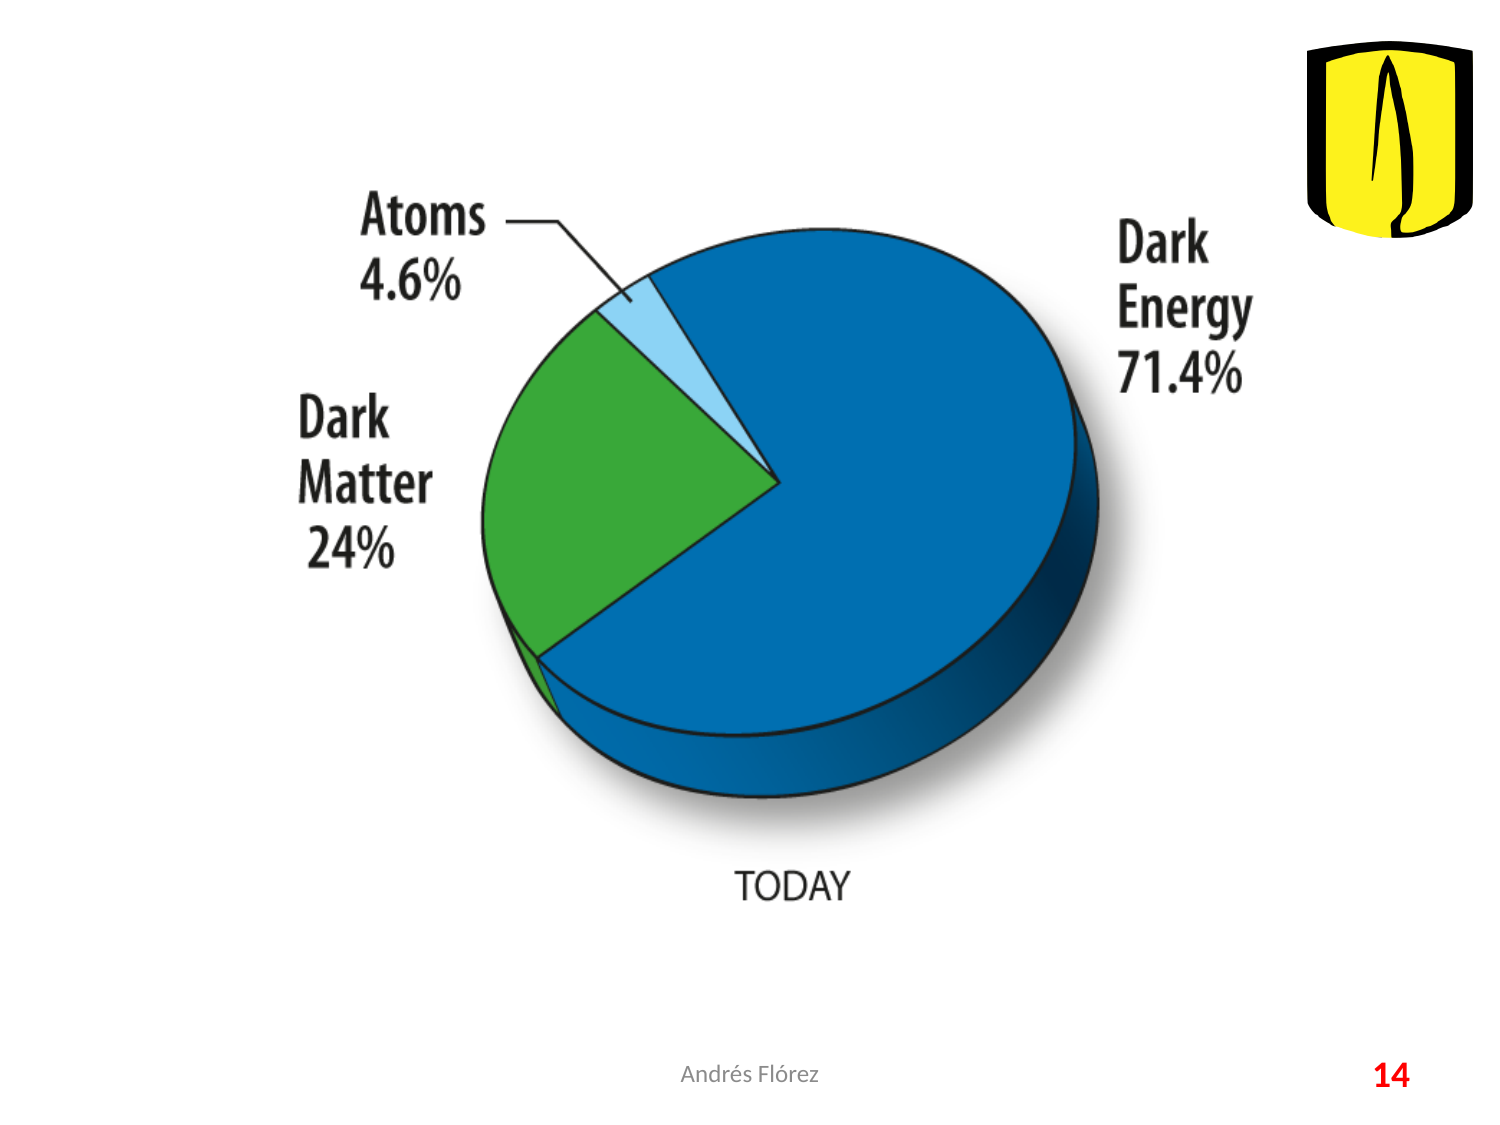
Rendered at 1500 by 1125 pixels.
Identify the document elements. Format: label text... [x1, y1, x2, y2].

slide_number 14 [1074, 1042, 1425, 1103]
picture [1306, 41, 1473, 239]
picture [253, 160, 1288, 937]
footer Andrés Flórez [512, 1042, 988, 1103]
